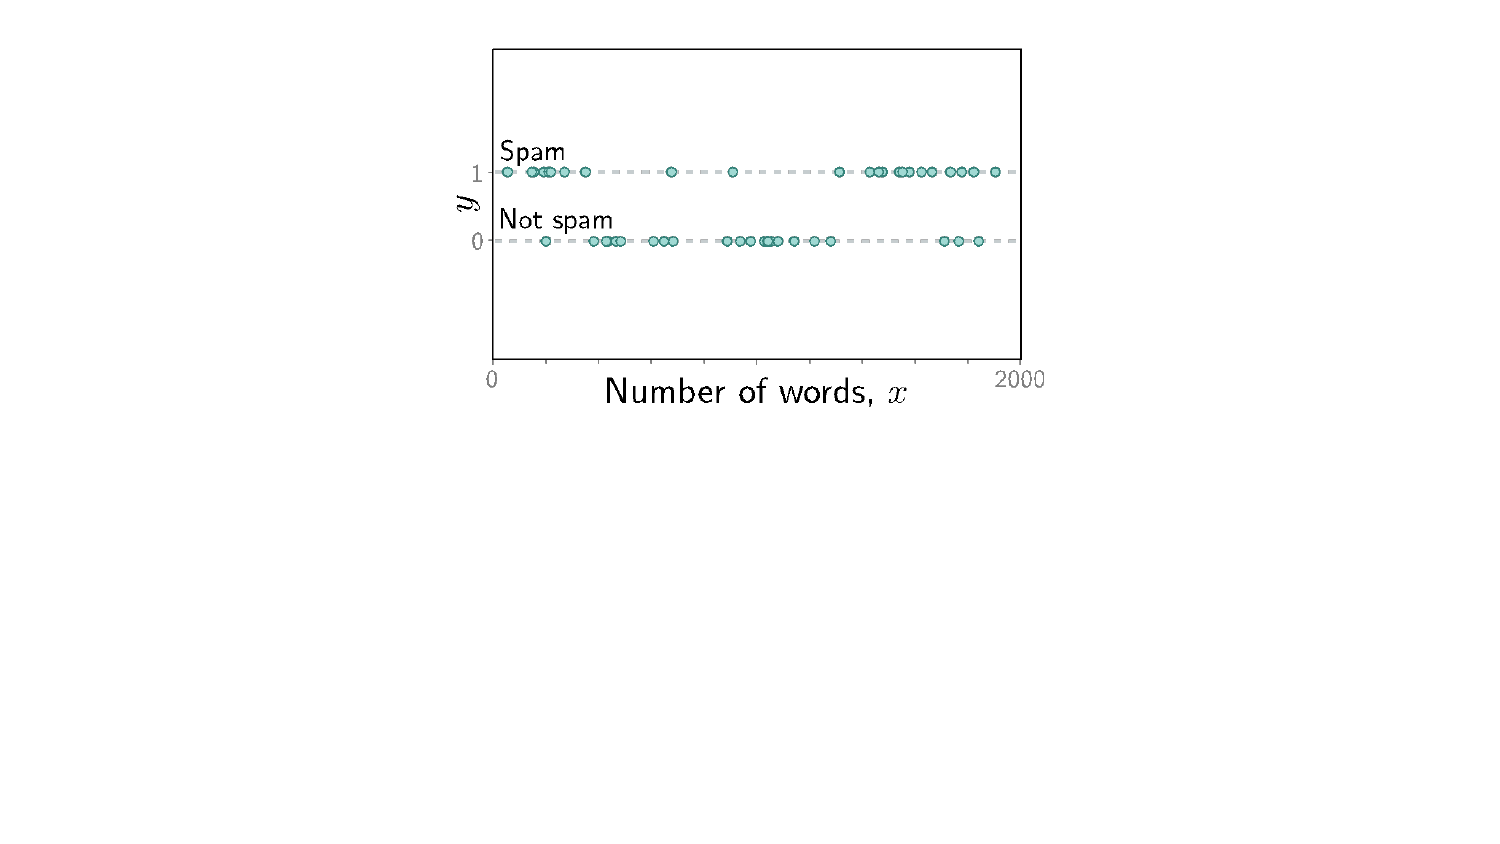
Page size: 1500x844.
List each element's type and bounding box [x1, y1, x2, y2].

picture [415, 24, 1085, 819]
